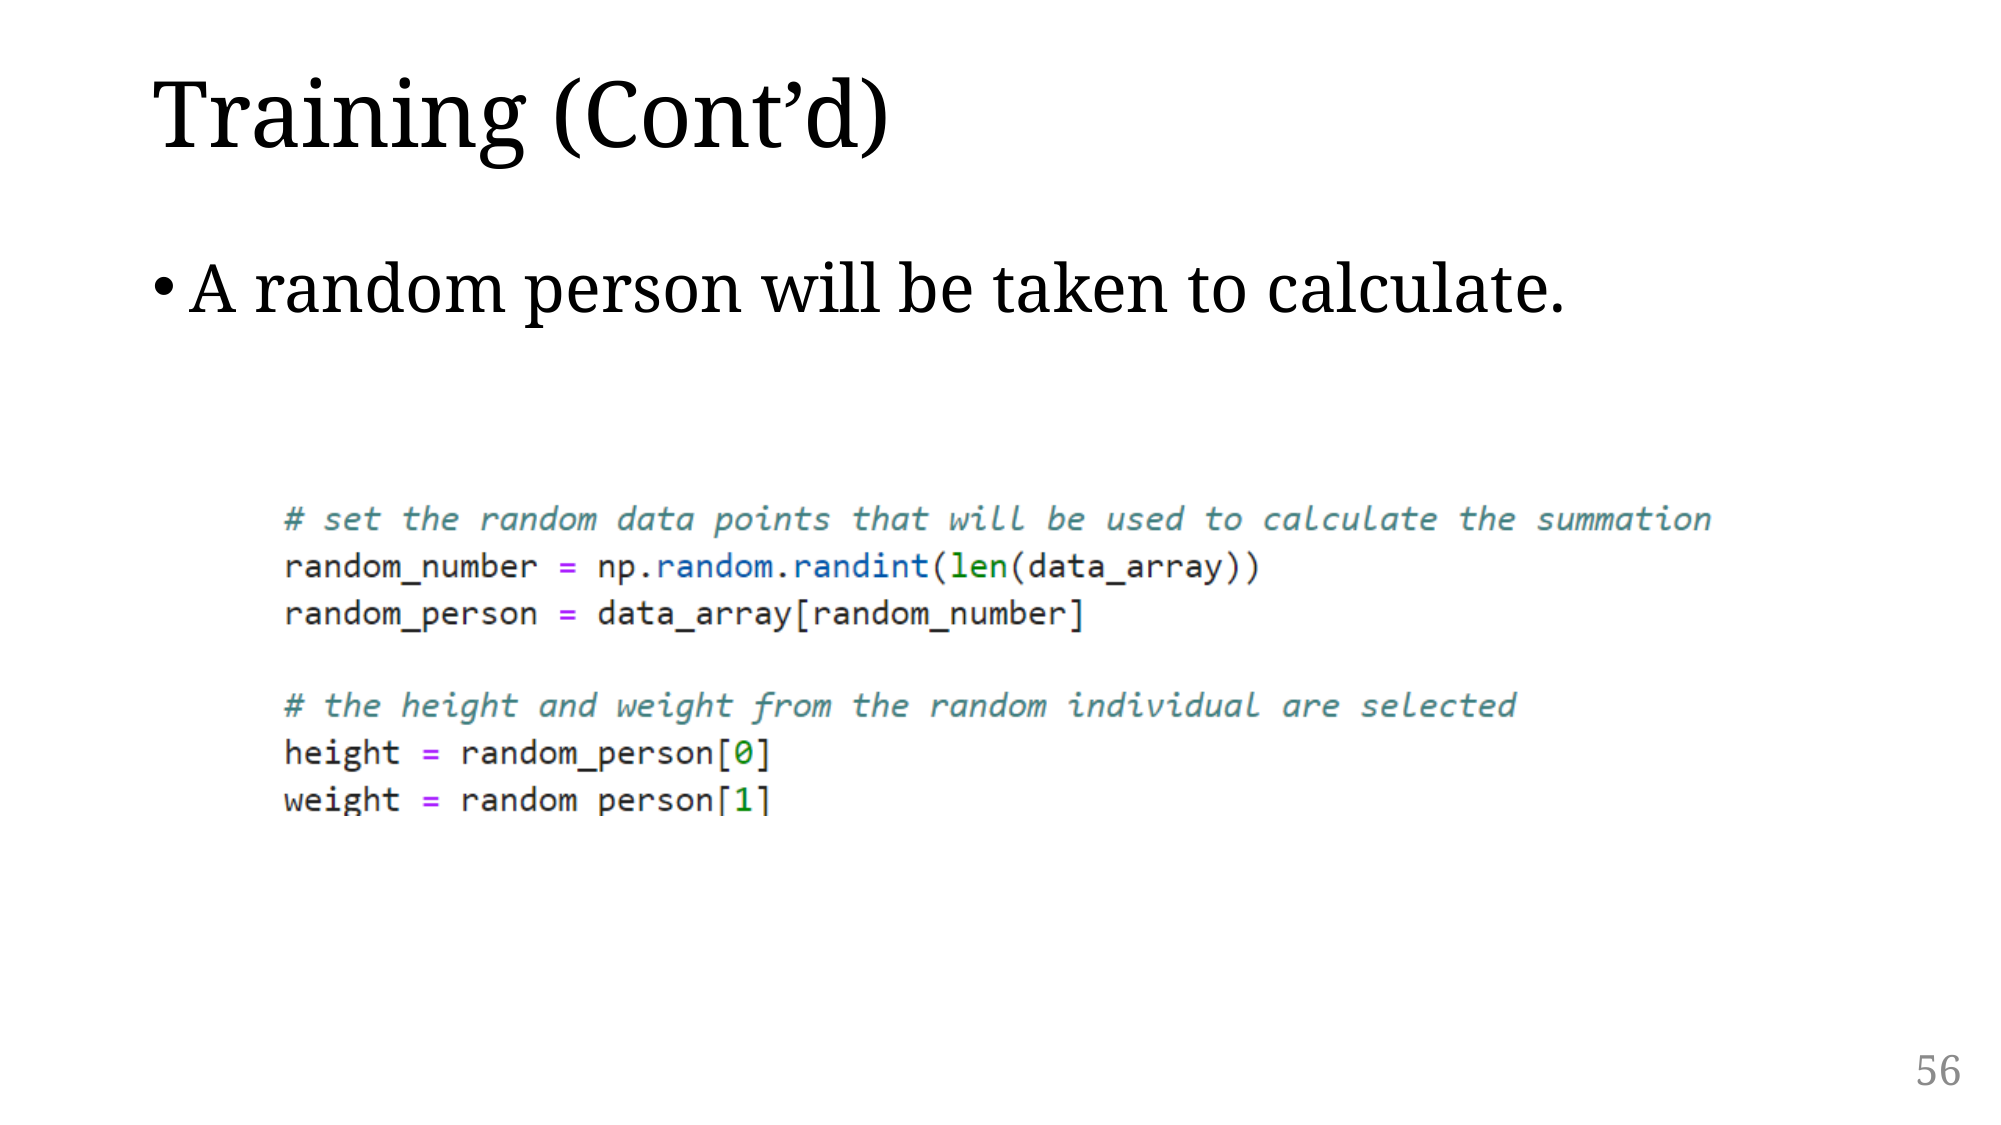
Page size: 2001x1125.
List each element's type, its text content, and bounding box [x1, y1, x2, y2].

picture [282, 496, 1718, 816]
slide_number 56 [1791, 1042, 1977, 1103]
title Training (Cont’d) [137, 22, 1863, 215]
list A random person will be taken to calculate. [137, 230, 1863, 972]
